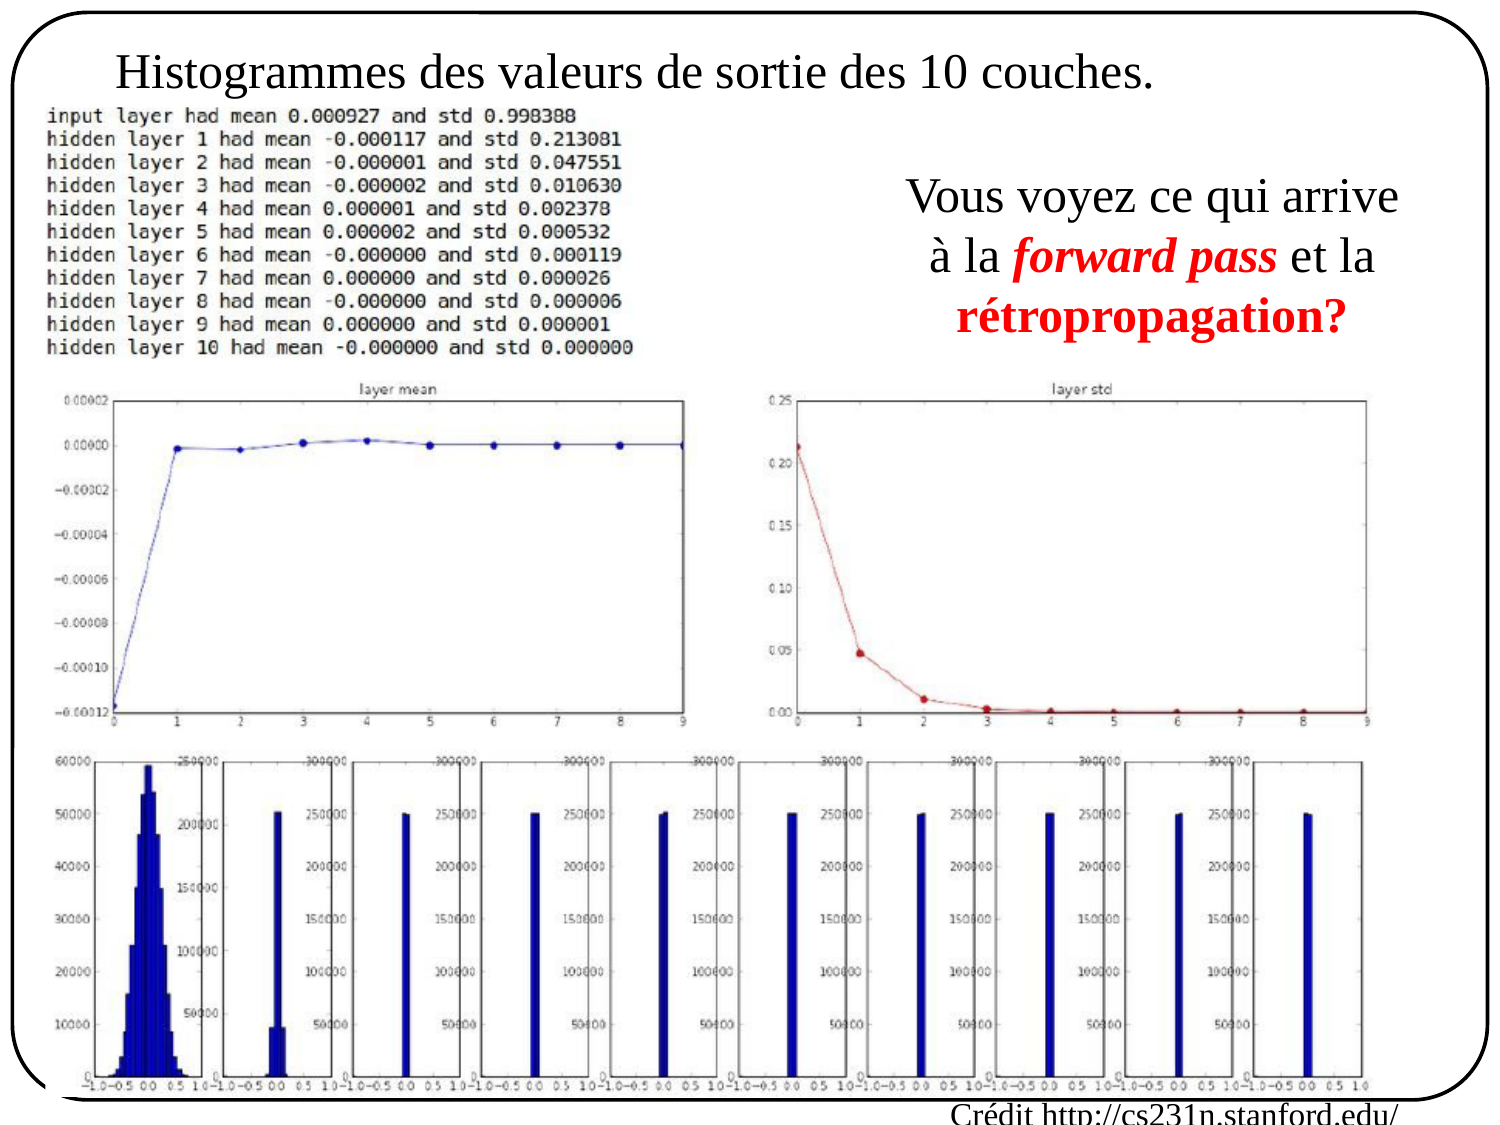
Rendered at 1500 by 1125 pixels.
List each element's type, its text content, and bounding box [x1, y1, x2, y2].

picture [45, 106, 1373, 1097]
text_box Vous voyez ce qui arrive à la forward pass et la rétropropagation? [1377, 155, 1429, 351]
text_box Crédit http://cs231n.stanford.edu/ [935, 1085, 1415, 1125]
text_box Histogrammes des valeurs de sortie des 10 couches. [100, 31, 1171, 106]
